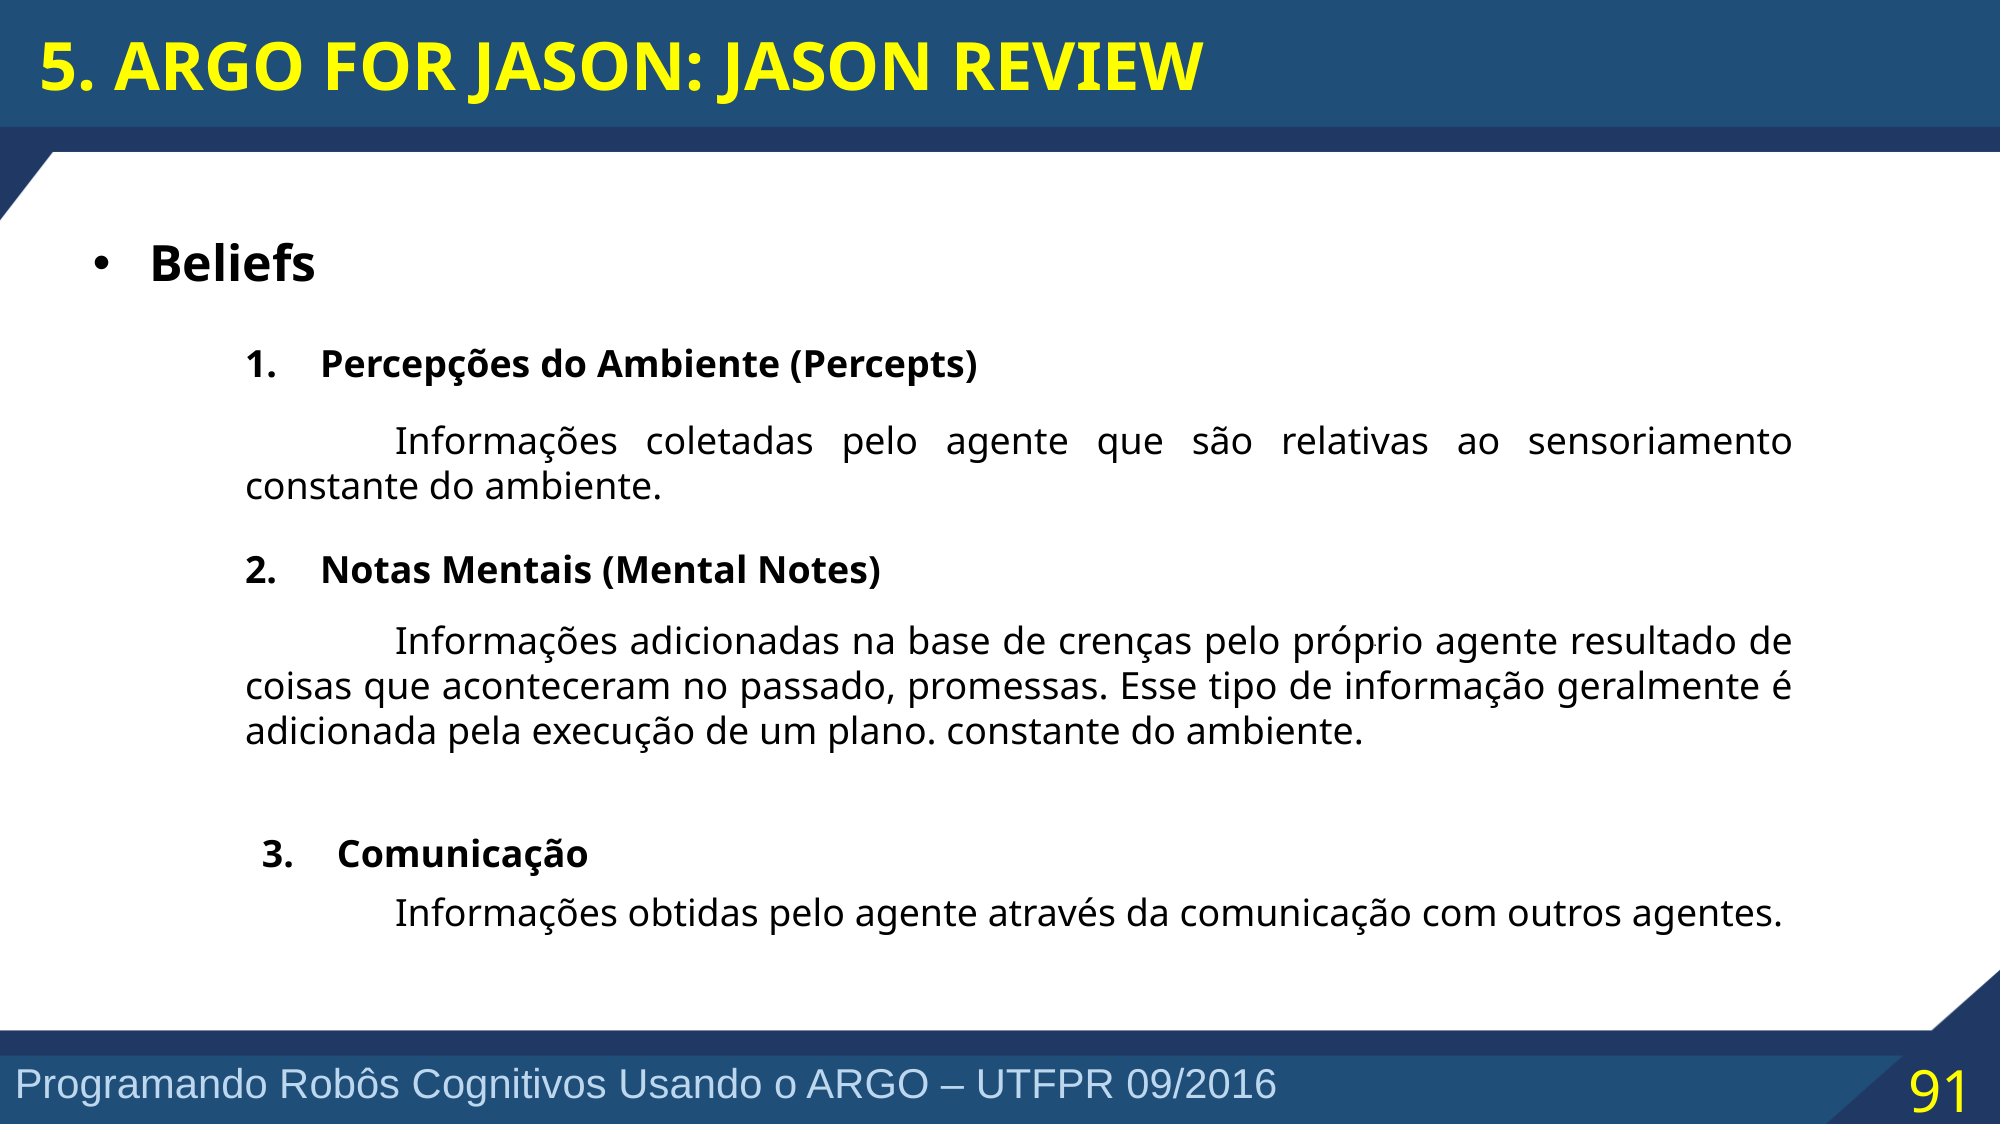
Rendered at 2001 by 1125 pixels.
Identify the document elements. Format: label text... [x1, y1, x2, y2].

picture [0, 0, 2000, 1124]
text_box Beliefs [77, 231, 1834, 1007]
text_box Informações coletadas pelo agente que são relativas ao sensoriamento constante do ambiente. [230, 409, 1809, 514]
text_box 5. ARGO FOR JASON: JASON REVIEW [24, 16, 2000, 112]
text_box Informações obtidas pelo agente através da comunicação com outros agentes. [230, 881, 1809, 942]
text_box Percepções do Ambiente (Percepts) [230, 338, 1285, 409]
text_box Comunicação [247, 822, 614, 881]
text_box Notas Mentais (Mental Notes) [230, 538, 981, 599]
text_box Informações adicionadas na base de crenças pelo próprio agente resultado de coisas que aconteceram no passado, promessas. Esse tipo de informação geralmente é adicionada pela execução de um plano. constante do ambiente. [230, 609, 1809, 760]
